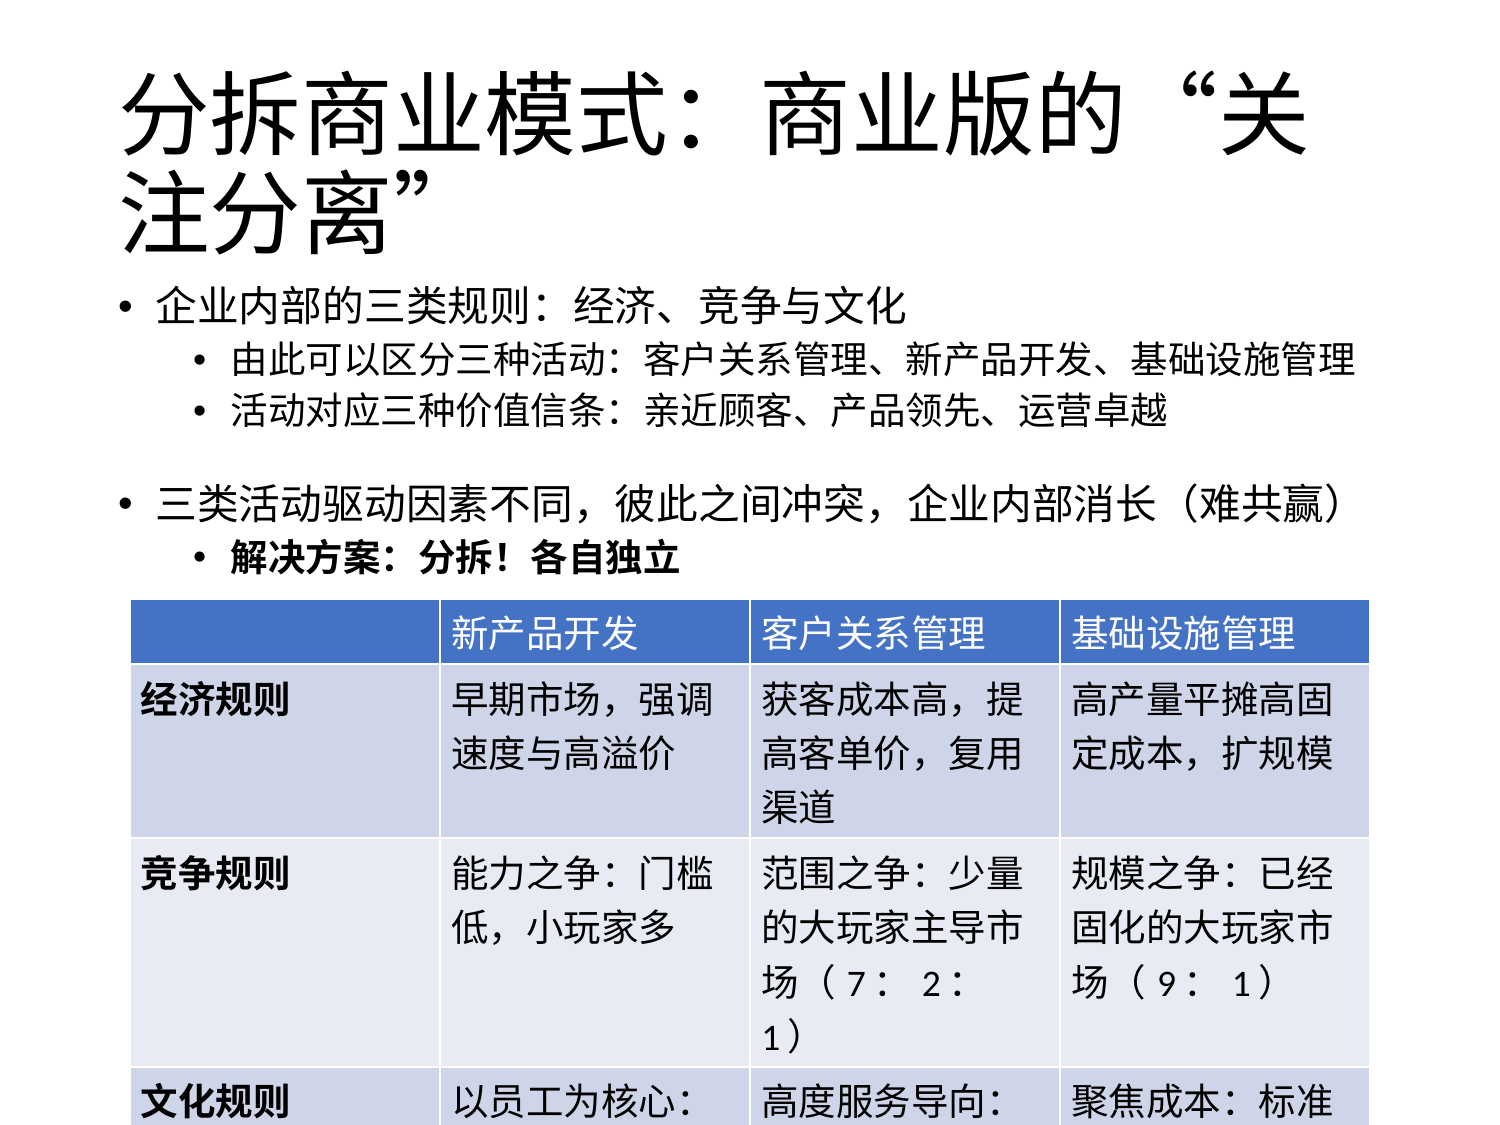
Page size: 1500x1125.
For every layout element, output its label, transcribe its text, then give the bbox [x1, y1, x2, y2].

table_cell 文化规则 [131, 1068, 439, 1125]
table_header 客户关系管理 [751, 600, 1059, 663]
table_header 基础设施管理 [1061, 600, 1369, 663]
title 分拆商业模式：商业版的“关注分离” [103, 59, 1397, 278]
table_cell 高度服务导向：客户第一心态 [751, 1068, 1059, 1125]
table_cell 高产量平摊高固定成本，扩规模 [1061, 665, 1369, 837]
table_cell 范围之争：少量的大玩家主导市场（7：2：1） [751, 839, 1059, 1066]
table_cell 以员工为核心：呵护创意明星 [441, 1068, 749, 1125]
table_cell 聚焦成本：标准化、可预期、生产效率 [1061, 1068, 1369, 1125]
table_cell 早期市场，强调速度与高溢价 [441, 665, 749, 837]
table_cell 经济规则 [131, 665, 439, 837]
table_header 新产品开发 [441, 600, 749, 663]
table_cell 竞争规则 [131, 839, 439, 1066]
table_cell 获客成本高，提高客单价，复用渠道 [751, 665, 1059, 837]
table_cell 规模之争：已经固化的大玩家市场（9：1） [1061, 839, 1369, 1066]
table_header [131, 600, 439, 663]
table_cell 能力之争：门槛低，小玩家多 [441, 839, 749, 1066]
list 企业内部的三类规则：经济、竞争与文化 由此可以区分三种活动：客户关系管理、新产品开发、基础设施管理 活动对应三种价值信条：亲近顾客、产品领先、运营卓越 三类活动驱动因素不同，彼此之间冲突，企业内部消长（难共赢） 解决方案：分拆！各自独立 [103, 278, 1397, 504]
